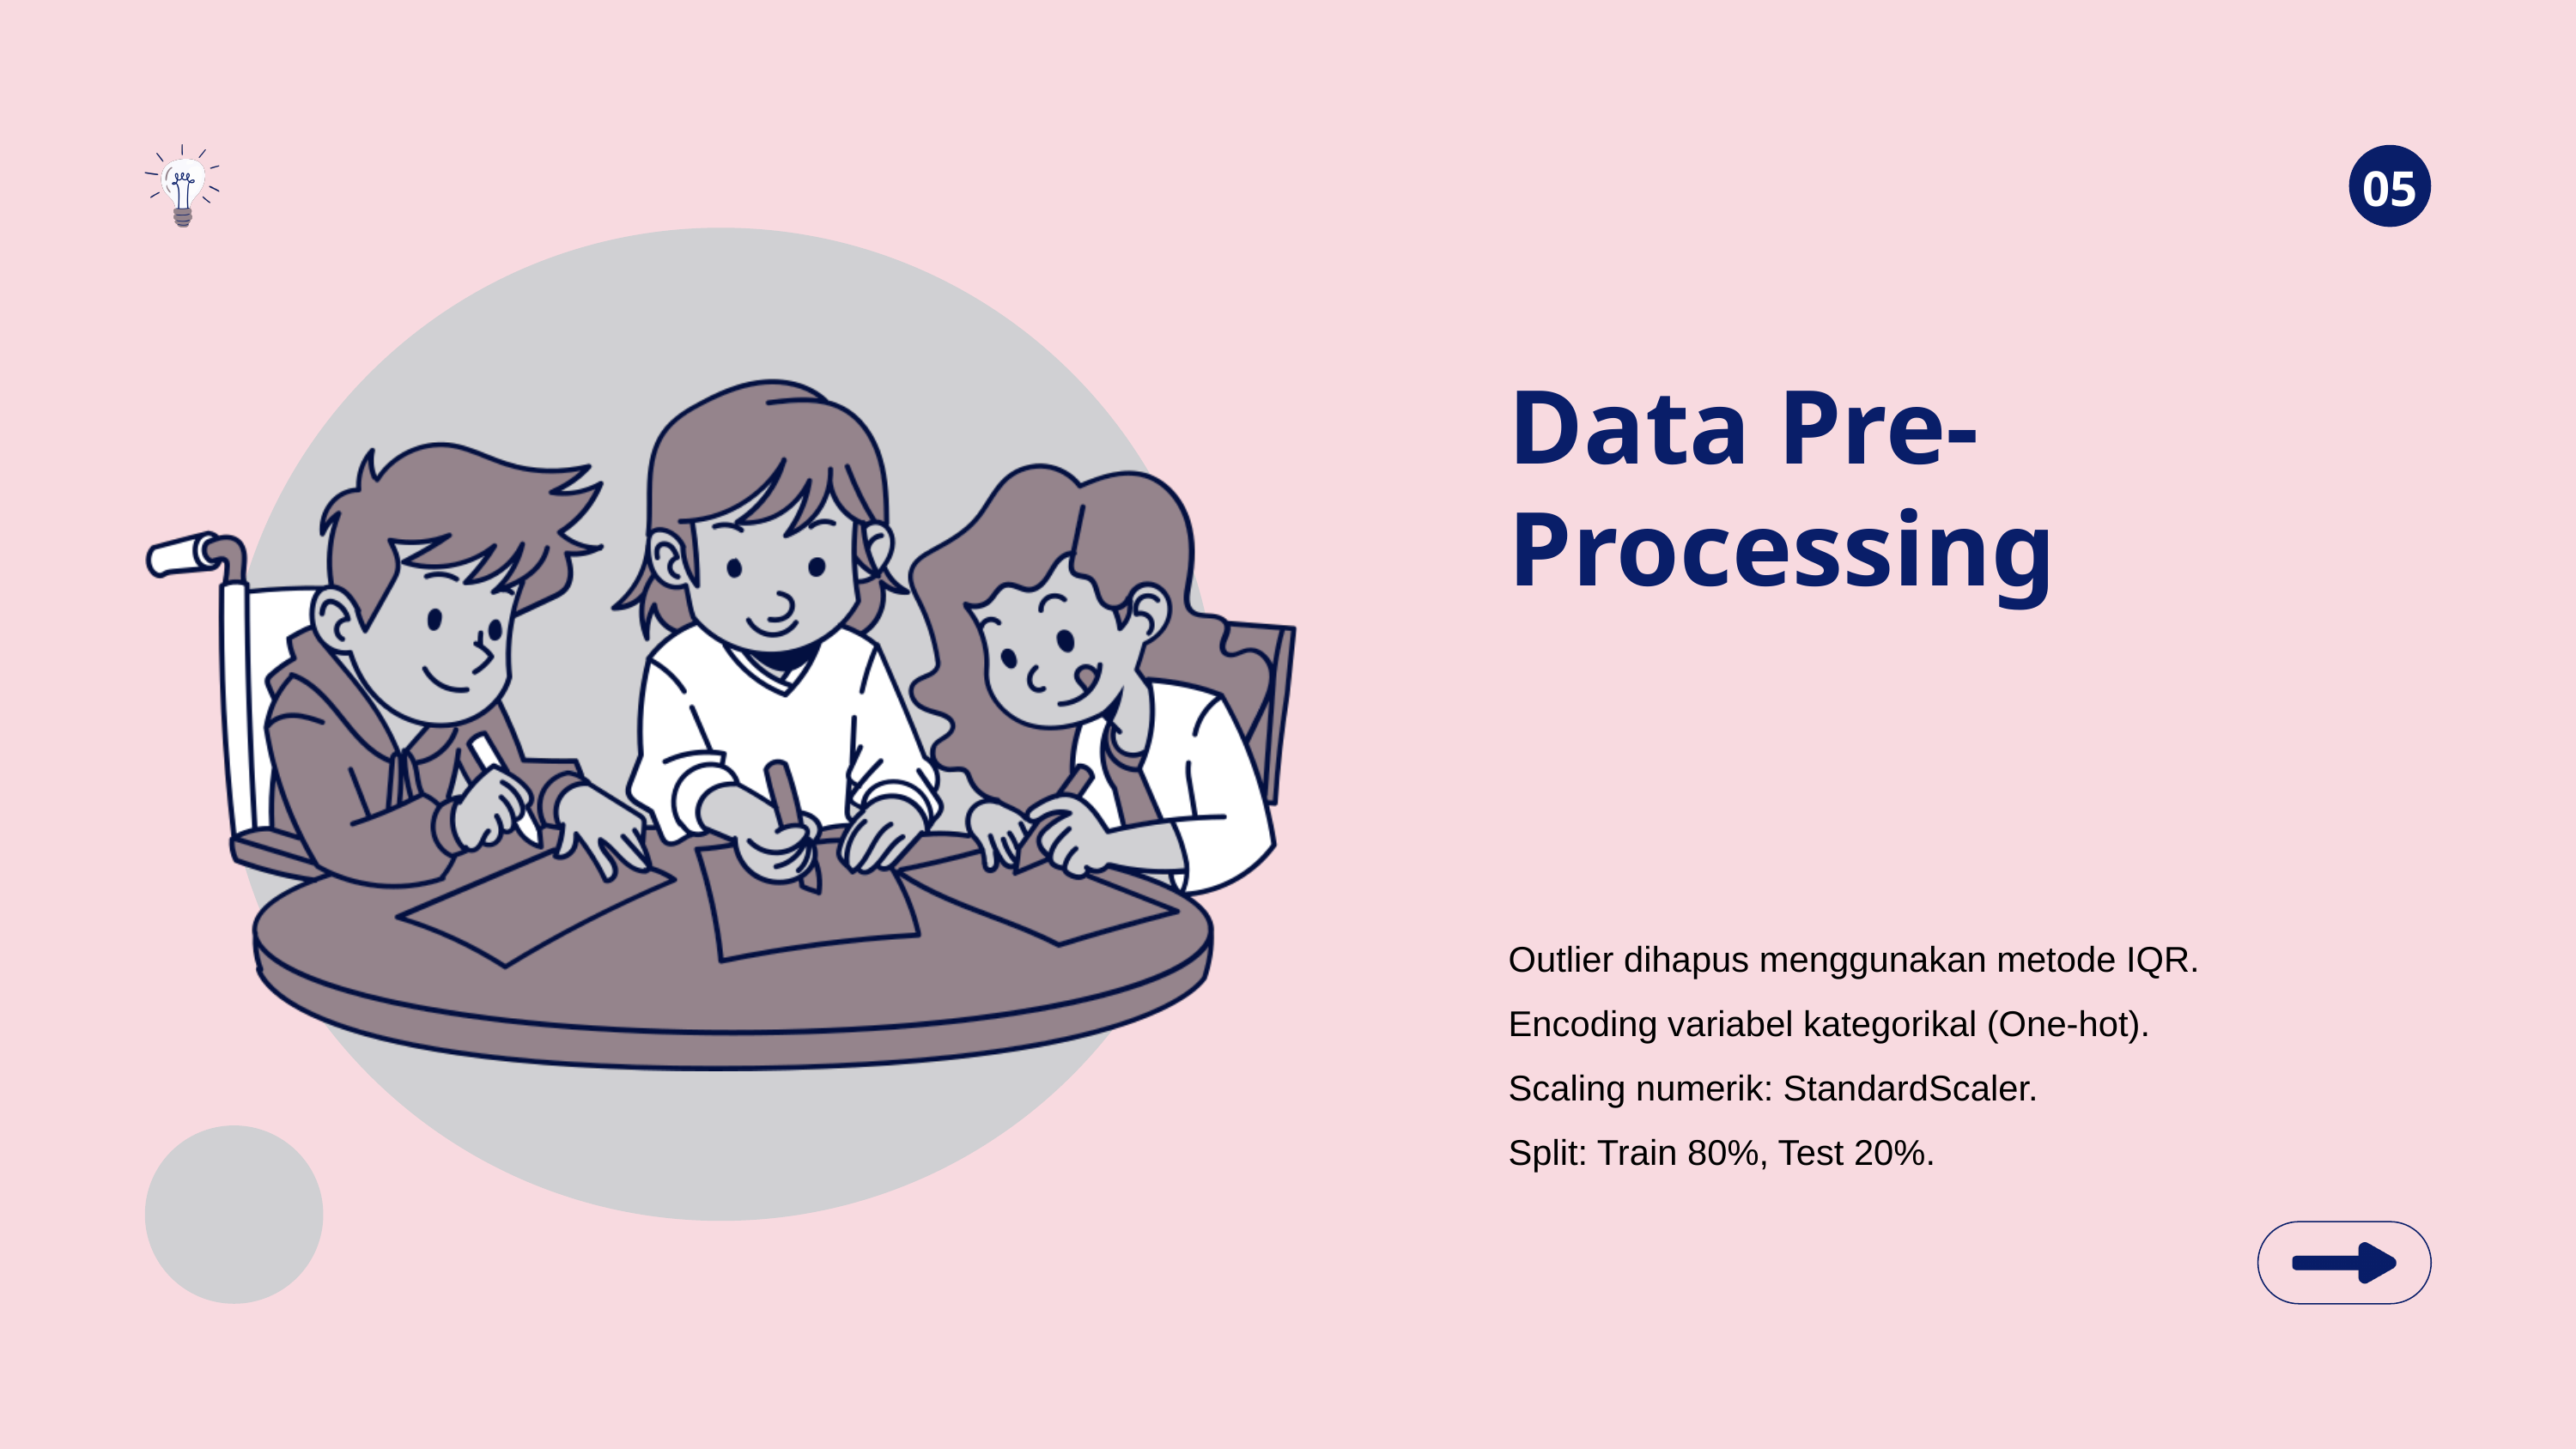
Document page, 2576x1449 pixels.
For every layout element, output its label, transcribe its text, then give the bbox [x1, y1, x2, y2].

text_box [144, 378, 219, 1071]
text_box Data Pre-Processing [1508, 361, 2432, 607]
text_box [144, 1125, 324, 1304]
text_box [223, 227, 1218, 1222]
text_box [2348, 144, 2432, 227]
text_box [2257, 1221, 2432, 1304]
text_box Outlier dihapus menggunakan metode IQR. Encoding variabel kategorikal (One-hot). Scaling numerik: StandardScaler. Split: Train 80%, Test 20%. [1508, 915, 2421, 1173]
text_box [144, 144, 220, 227]
text_box [1220, 378, 1297, 1071]
